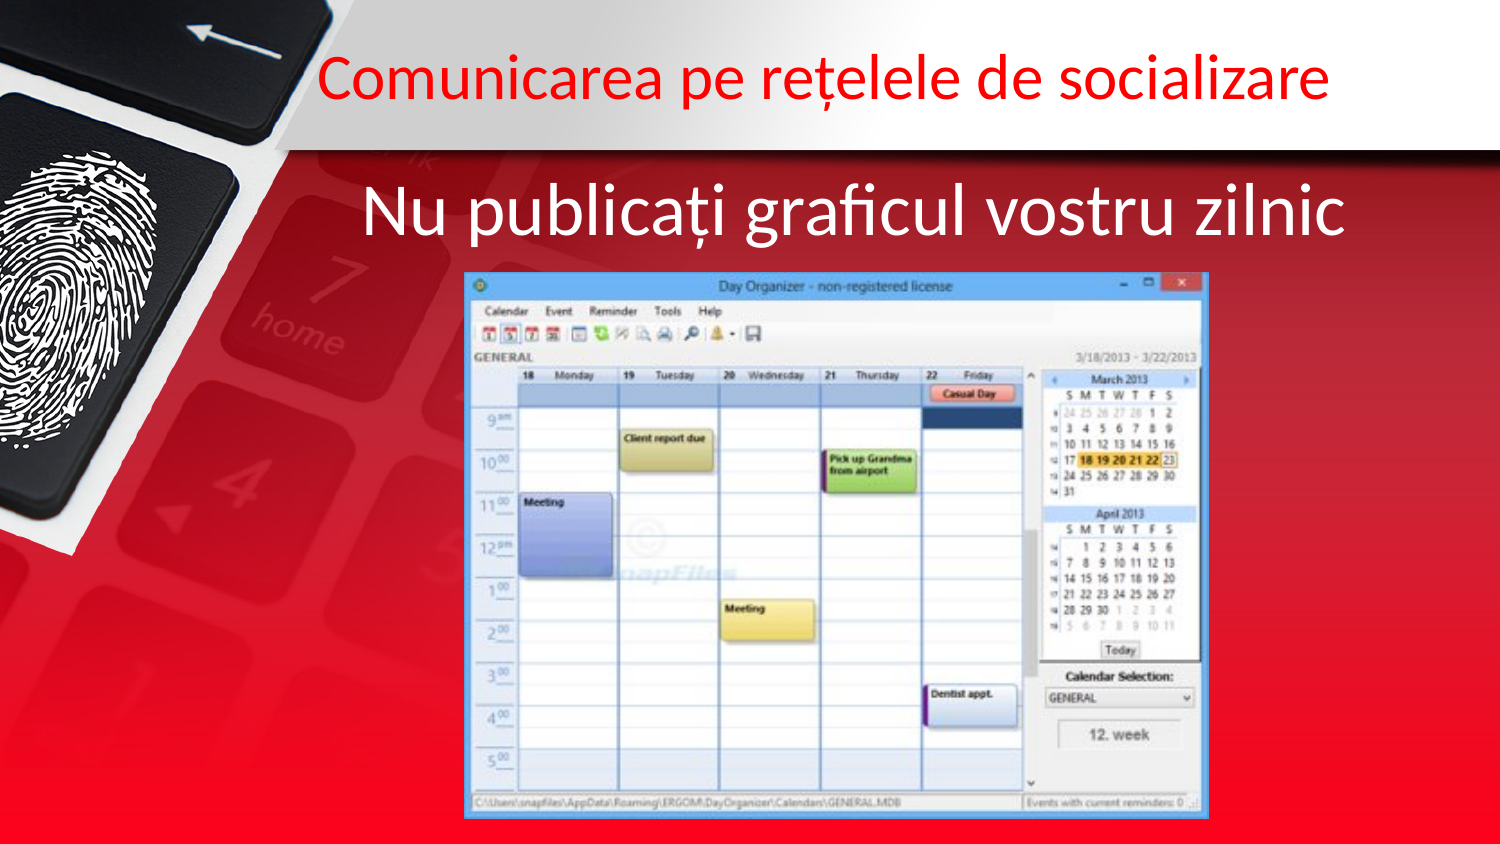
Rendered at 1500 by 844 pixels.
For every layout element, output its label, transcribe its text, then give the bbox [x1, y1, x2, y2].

picture [0, 0, 1500, 844]
text_box Nu publicați graficul vostru zilnic [346, 102, 1500, 320]
title Comunicarea pe rețelele de socializare [302, 26, 1500, 121]
